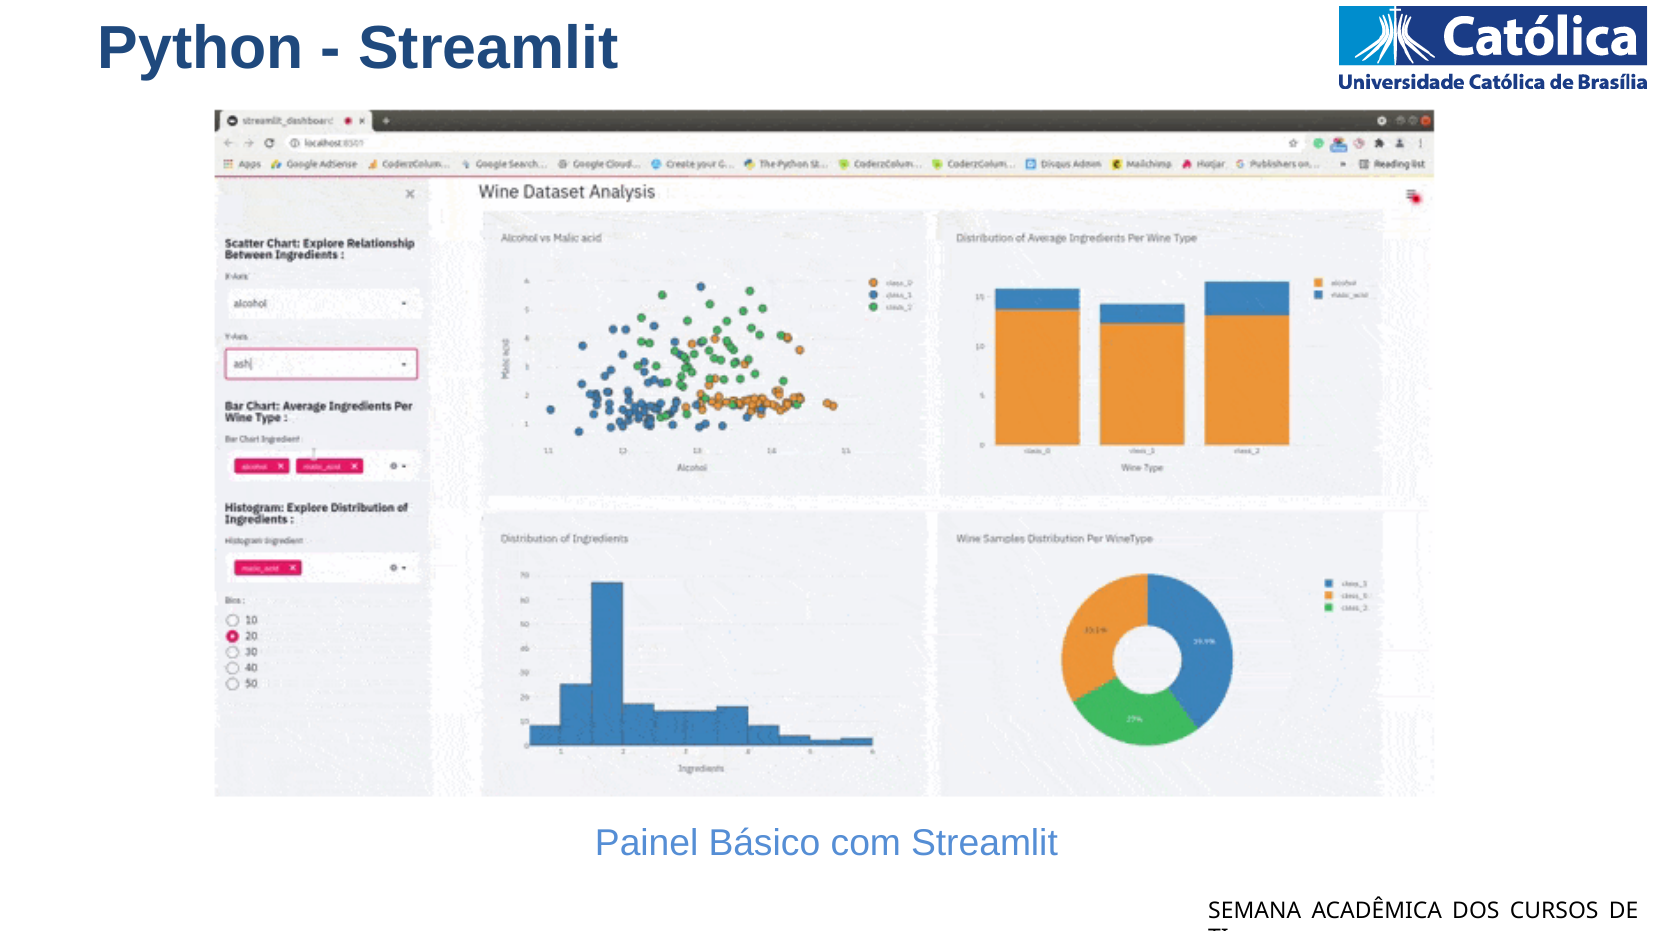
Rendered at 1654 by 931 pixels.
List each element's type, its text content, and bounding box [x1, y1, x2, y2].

text_box SEMANA ACADÊMICA DOS CURSOS DE TI [1193, 887, 1654, 929]
text_box Painel Básico com Streamlit [457, 827, 1196, 870]
text_box Python - Streamlit [82, 0, 1423, 88]
picture [208, 98, 1445, 827]
picture [1337, 6, 1650, 92]
